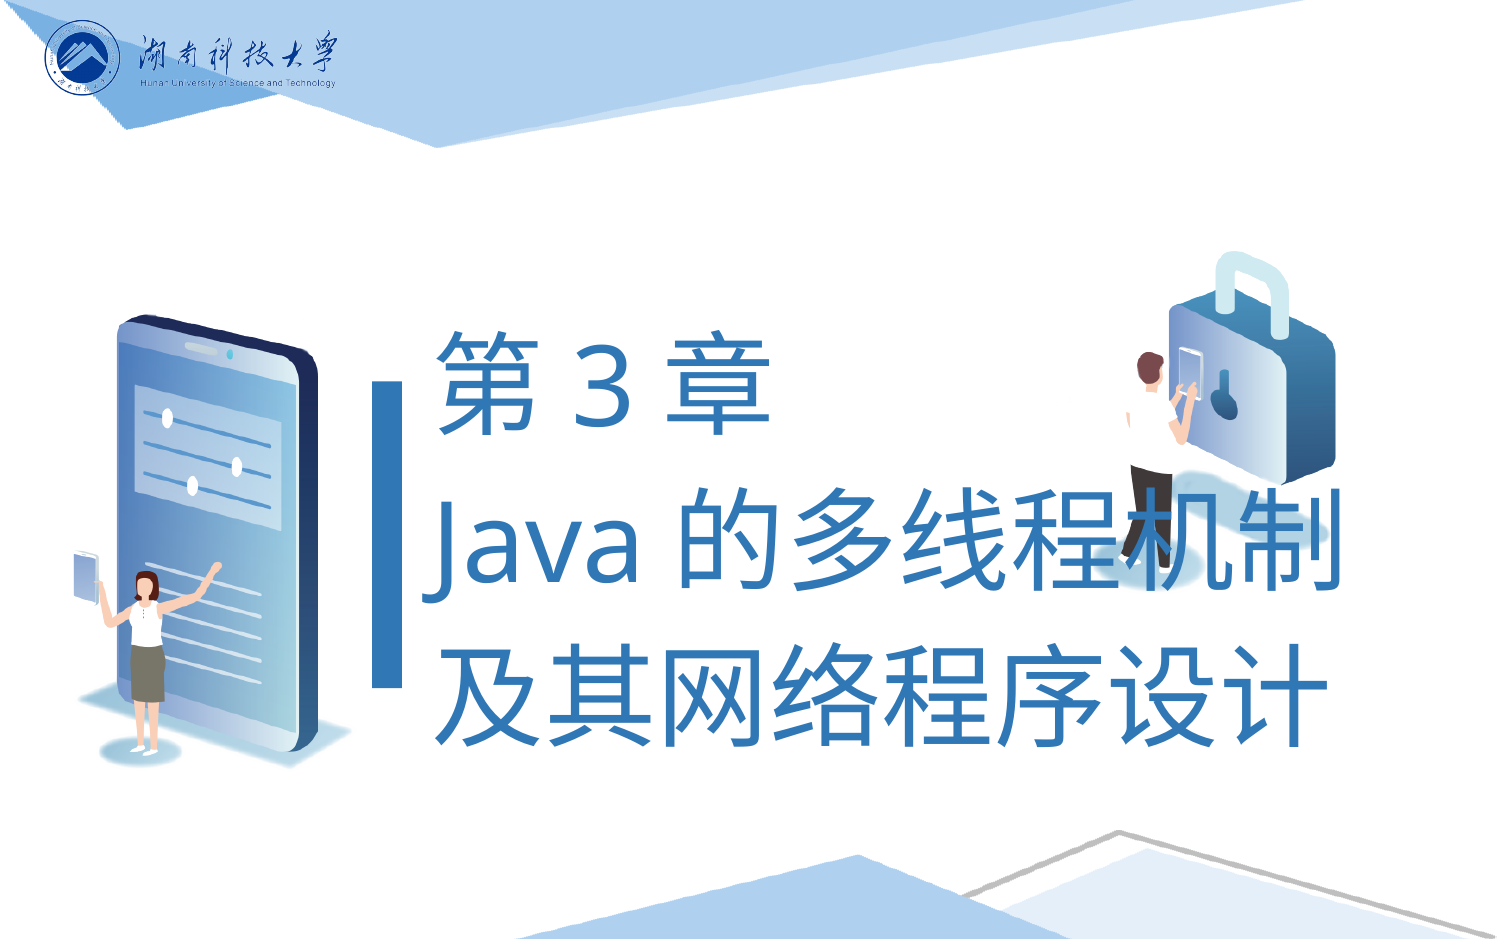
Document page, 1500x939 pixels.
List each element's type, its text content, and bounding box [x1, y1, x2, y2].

text_box 第3章 Java的多线程机制及其网络程序设计 [416, 285, 1442, 769]
picture [62, 311, 358, 808]
picture [1033, 244, 1349, 594]
picture [0, 0, 1500, 192]
picture [507, 826, 1500, 939]
text_box [371, 380, 403, 689]
